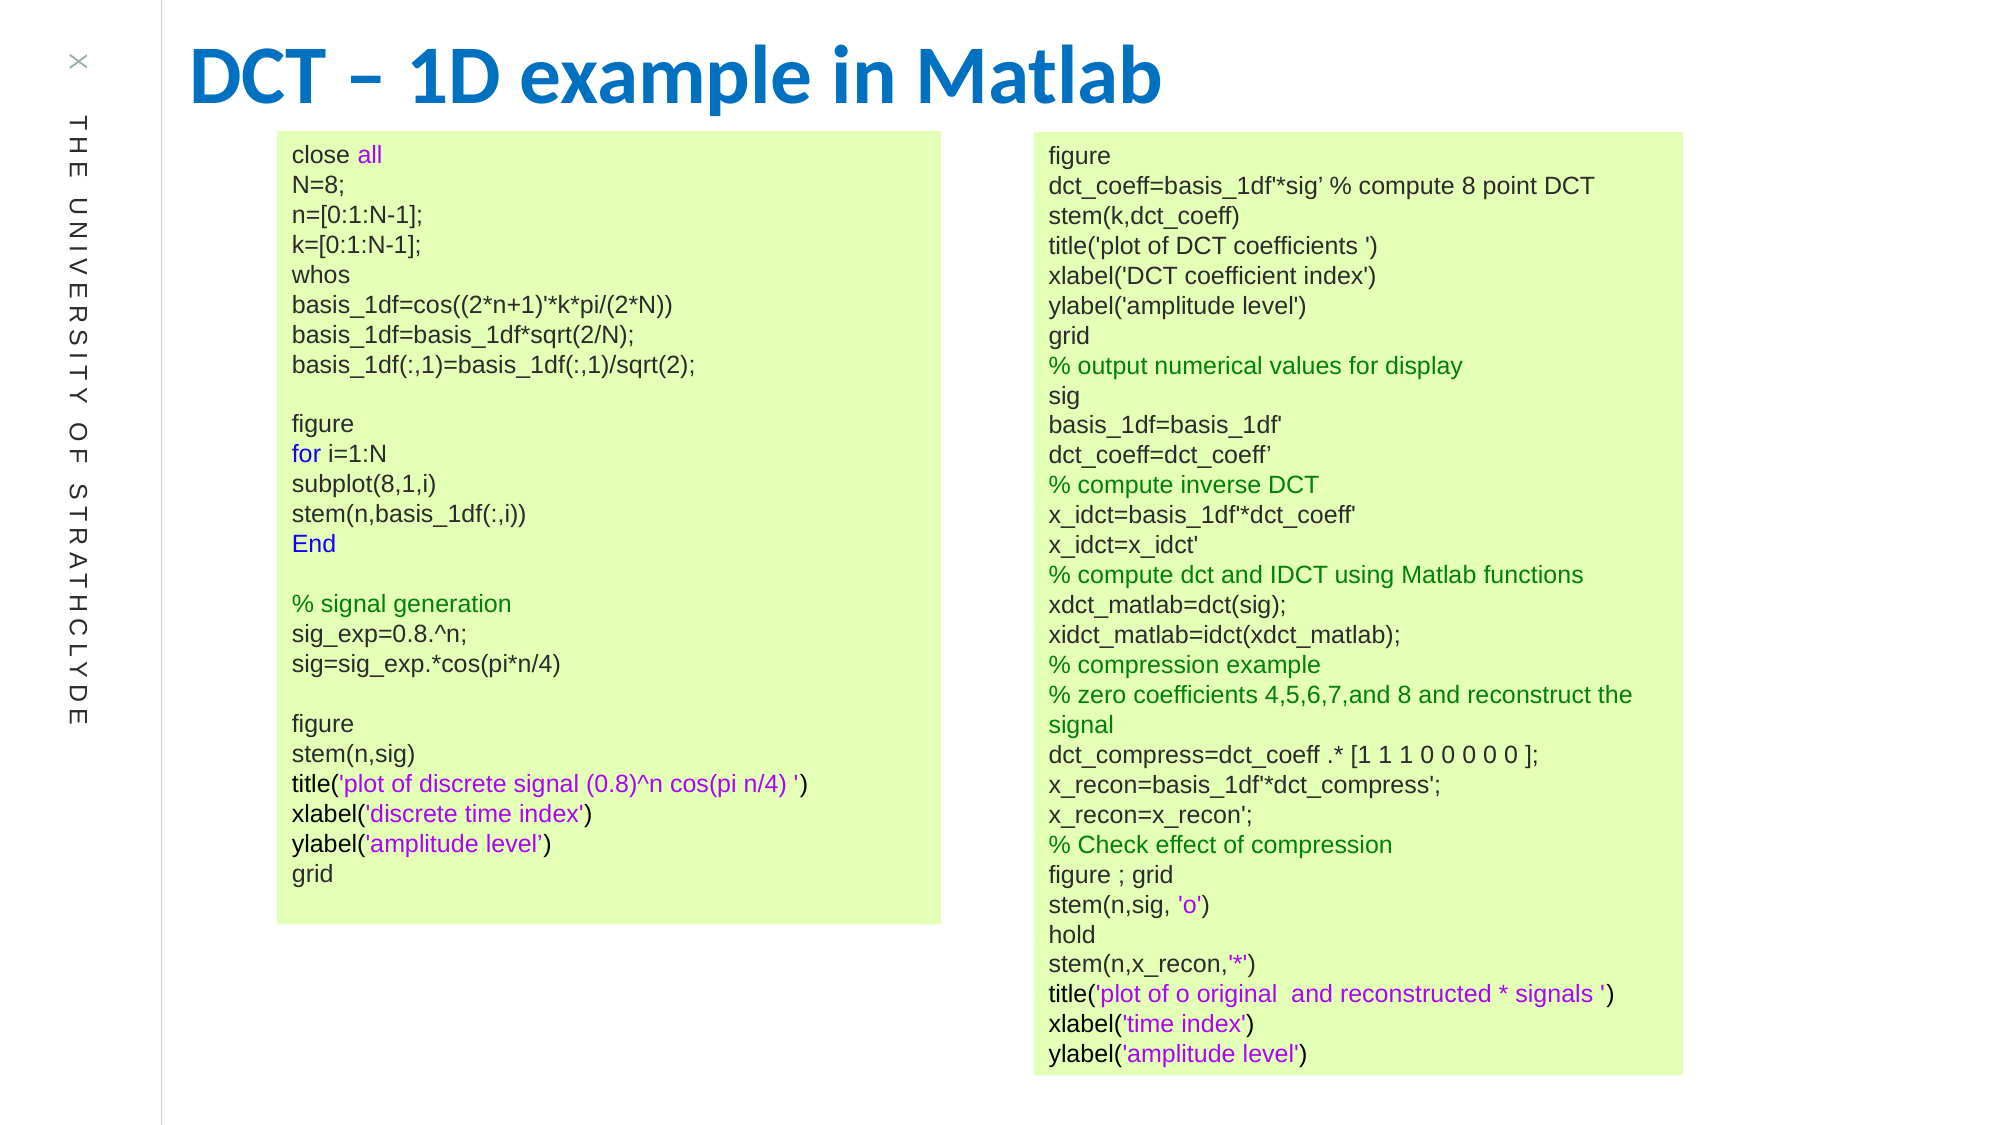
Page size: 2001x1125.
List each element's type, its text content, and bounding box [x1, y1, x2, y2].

text_box figure dct_coeff=basis_1df'*sig’ % compute 8 point DCT stem(k,dct_coeff) title('plot of DCT coefficients ') xlabel('DCT coefficient index') ylabel('amplitude level') grid % output numerical values for display sig basis_1df=basis_1df' dct_coeff=dct_coeff’ % compute inverse DCT x_idct=basis_1df'*dct_coeff' x_idct=x_idct' % compute dct and IDCT using Matlab functions xdct_matlab=dct(sig); xidct_matlab=idct(xdct_matlab); % compression example % zero coefficients 4,5,6,7,and 8 and reconstruct the signal dct_compress=dct_coeff .* [1 1 1 0 0 0 0 0 ]; x_recon=basis_1df'*dct_compress'; x_recon=x_recon'; % Check effect of compression figure ; grid stem(n,sig, 'o') hold stem(n,x_recon,'*') title('plot of o original and reconstructed * signals ') xlabel('time index') ylabel('amplitude level') [1033, 132, 1683, 1076]
text_box DCT – 1D example in Matlab [174, 0, 1581, 145]
text_box close all N=8; n=[0:1:N-1]; k=[0:1:N-1]; whos basis_1df=cos((2*n+1)'*k*pi/(2*N)) basis_1df=basis_1df*sqrt(2/N); basis_1df(:,1)=basis_1df(:,1)/sqrt(2); figure for i=1:N subplot(8,1,i) stem(n,basis_1df(:,i)) End % signal generation sig_exp=0.8.^n; sig=sig_exp.*cos(pi*n/4) figure stem(n,sig) title('plot of discrete signal (0.8)^n cos(pi n/4) ') xlabel('discrete time index') ylabel('amplitude level’) grid [277, 131, 941, 925]
